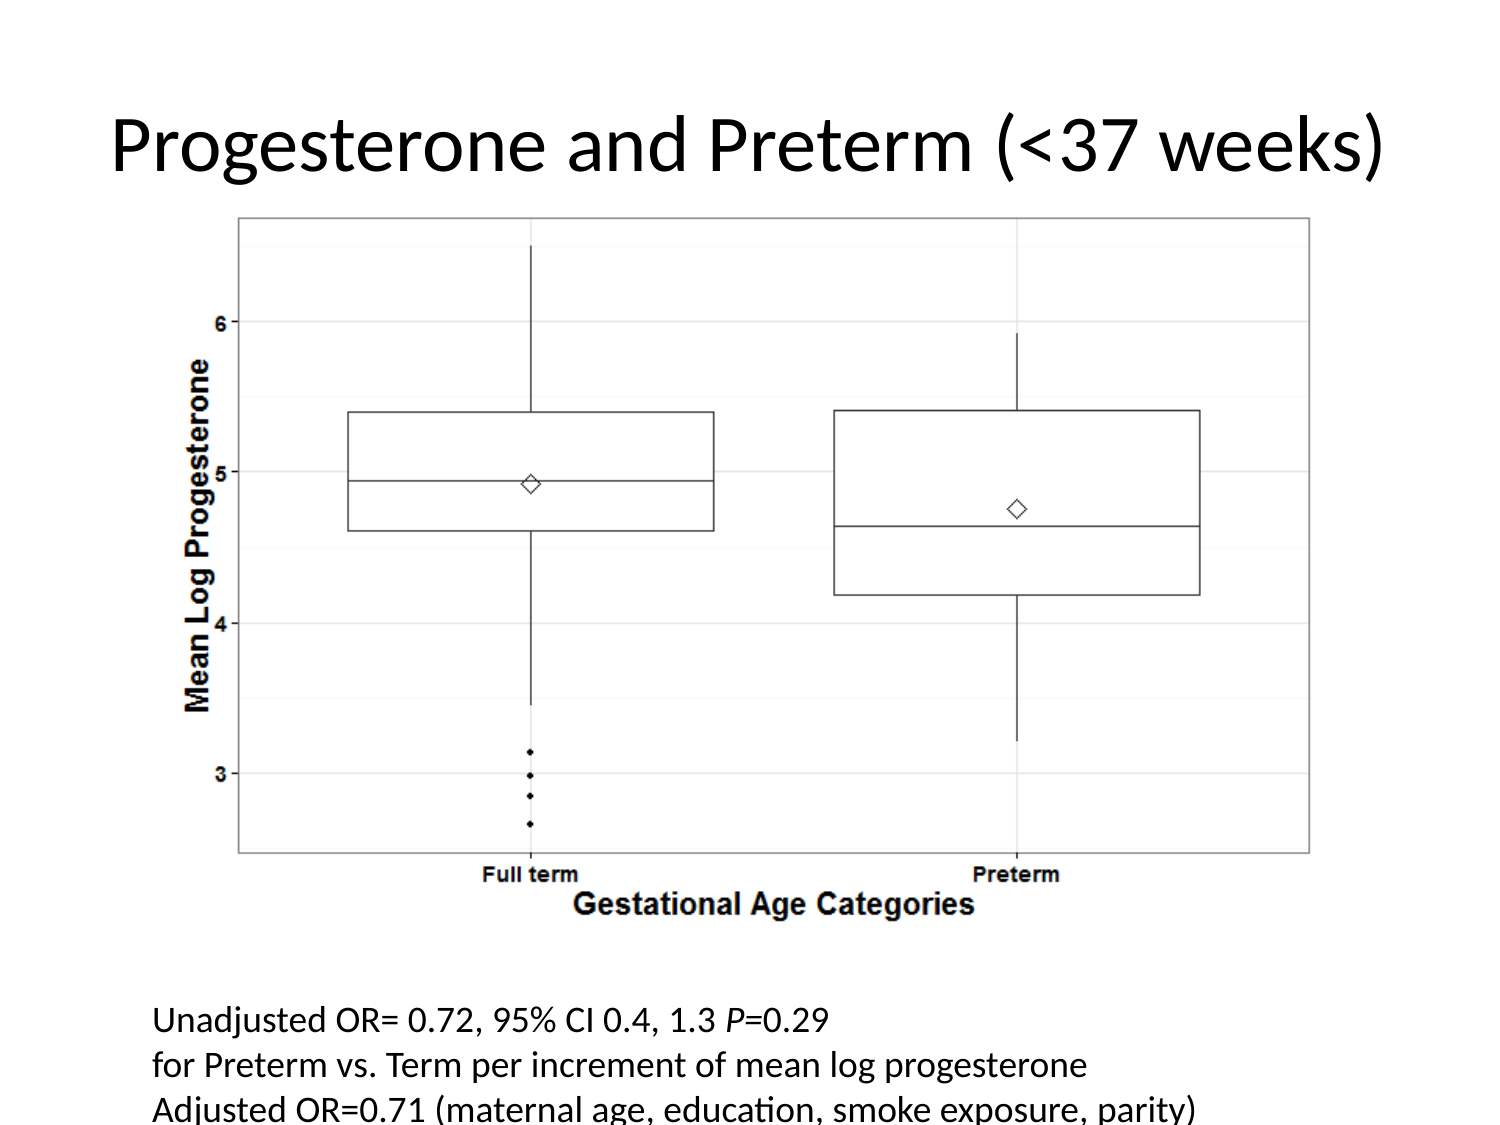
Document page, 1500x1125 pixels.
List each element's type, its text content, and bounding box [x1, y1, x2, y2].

picture [159, 187, 1340, 937]
title Progesterone and Preterm (<37 weeks) [75, 45, 1425, 233]
text_box Unadjusted OR= 0.72, 95% CI 0.4, 1.3 P=0.29 for Preterm vs. Term per increment of mean log progesterone Adjusted OR=0.71 (maternal age, education, smoke exposure, parity) [137, 987, 1413, 1125]
